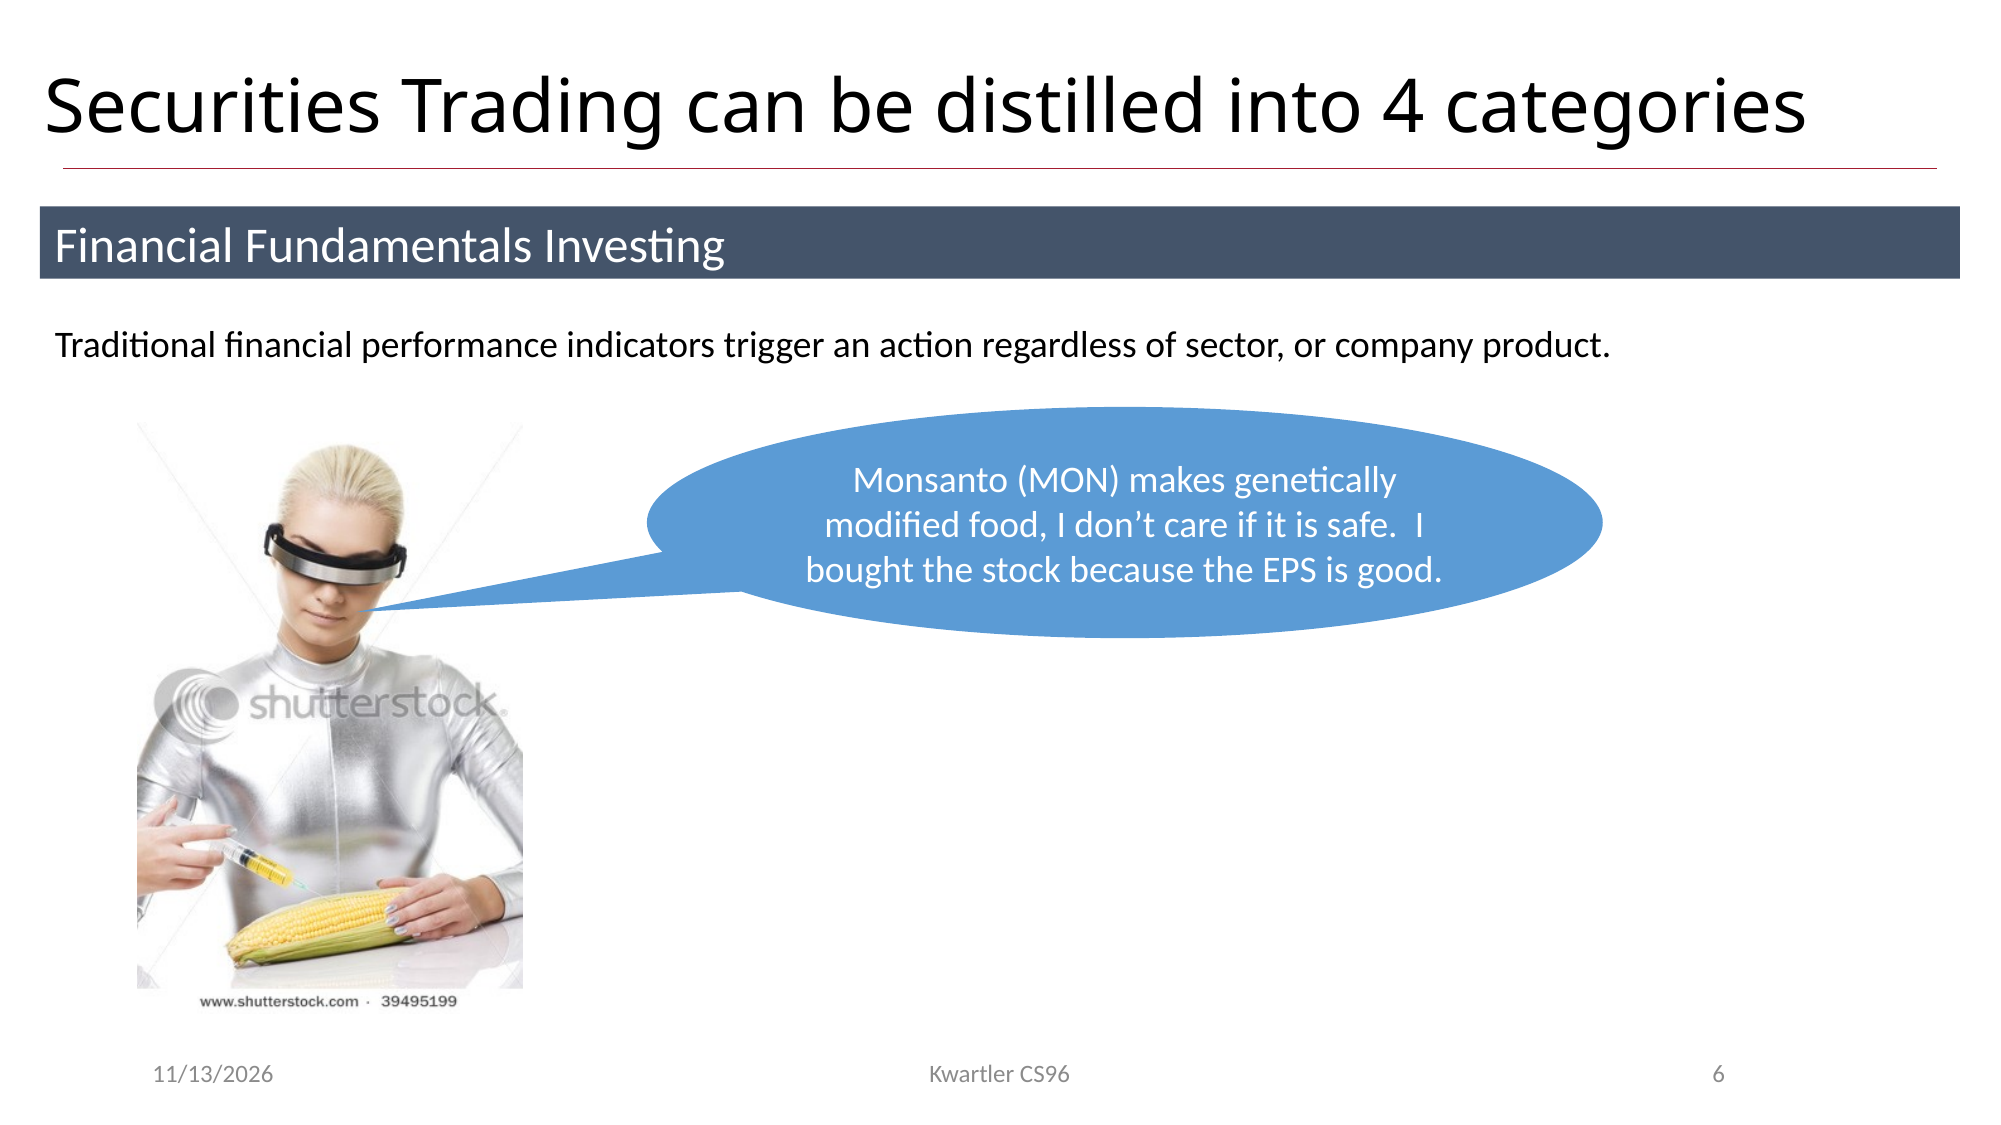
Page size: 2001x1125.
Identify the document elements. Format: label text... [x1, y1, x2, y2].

footer Kwartler CS96 [662, 1042, 1338, 1103]
text_box Financial Fundamentals Investing [39, 205, 1961, 280]
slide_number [137, 1042, 588, 1103]
text_box Monsanto (MON) makes genetically modified food, I don’t care if it is safe. I bought the stock because the EPS is good. [523, 405, 1604, 640]
text_box Traditional financial performance indicators trigger an action regardless of sector, or company product. [39, 312, 1650, 373]
text_box 6 [1412, 1042, 1741, 1103]
picture [137, 422, 523, 1014]
title Securities Trading can be distilled into 4 categories [29, 59, 1891, 157]
